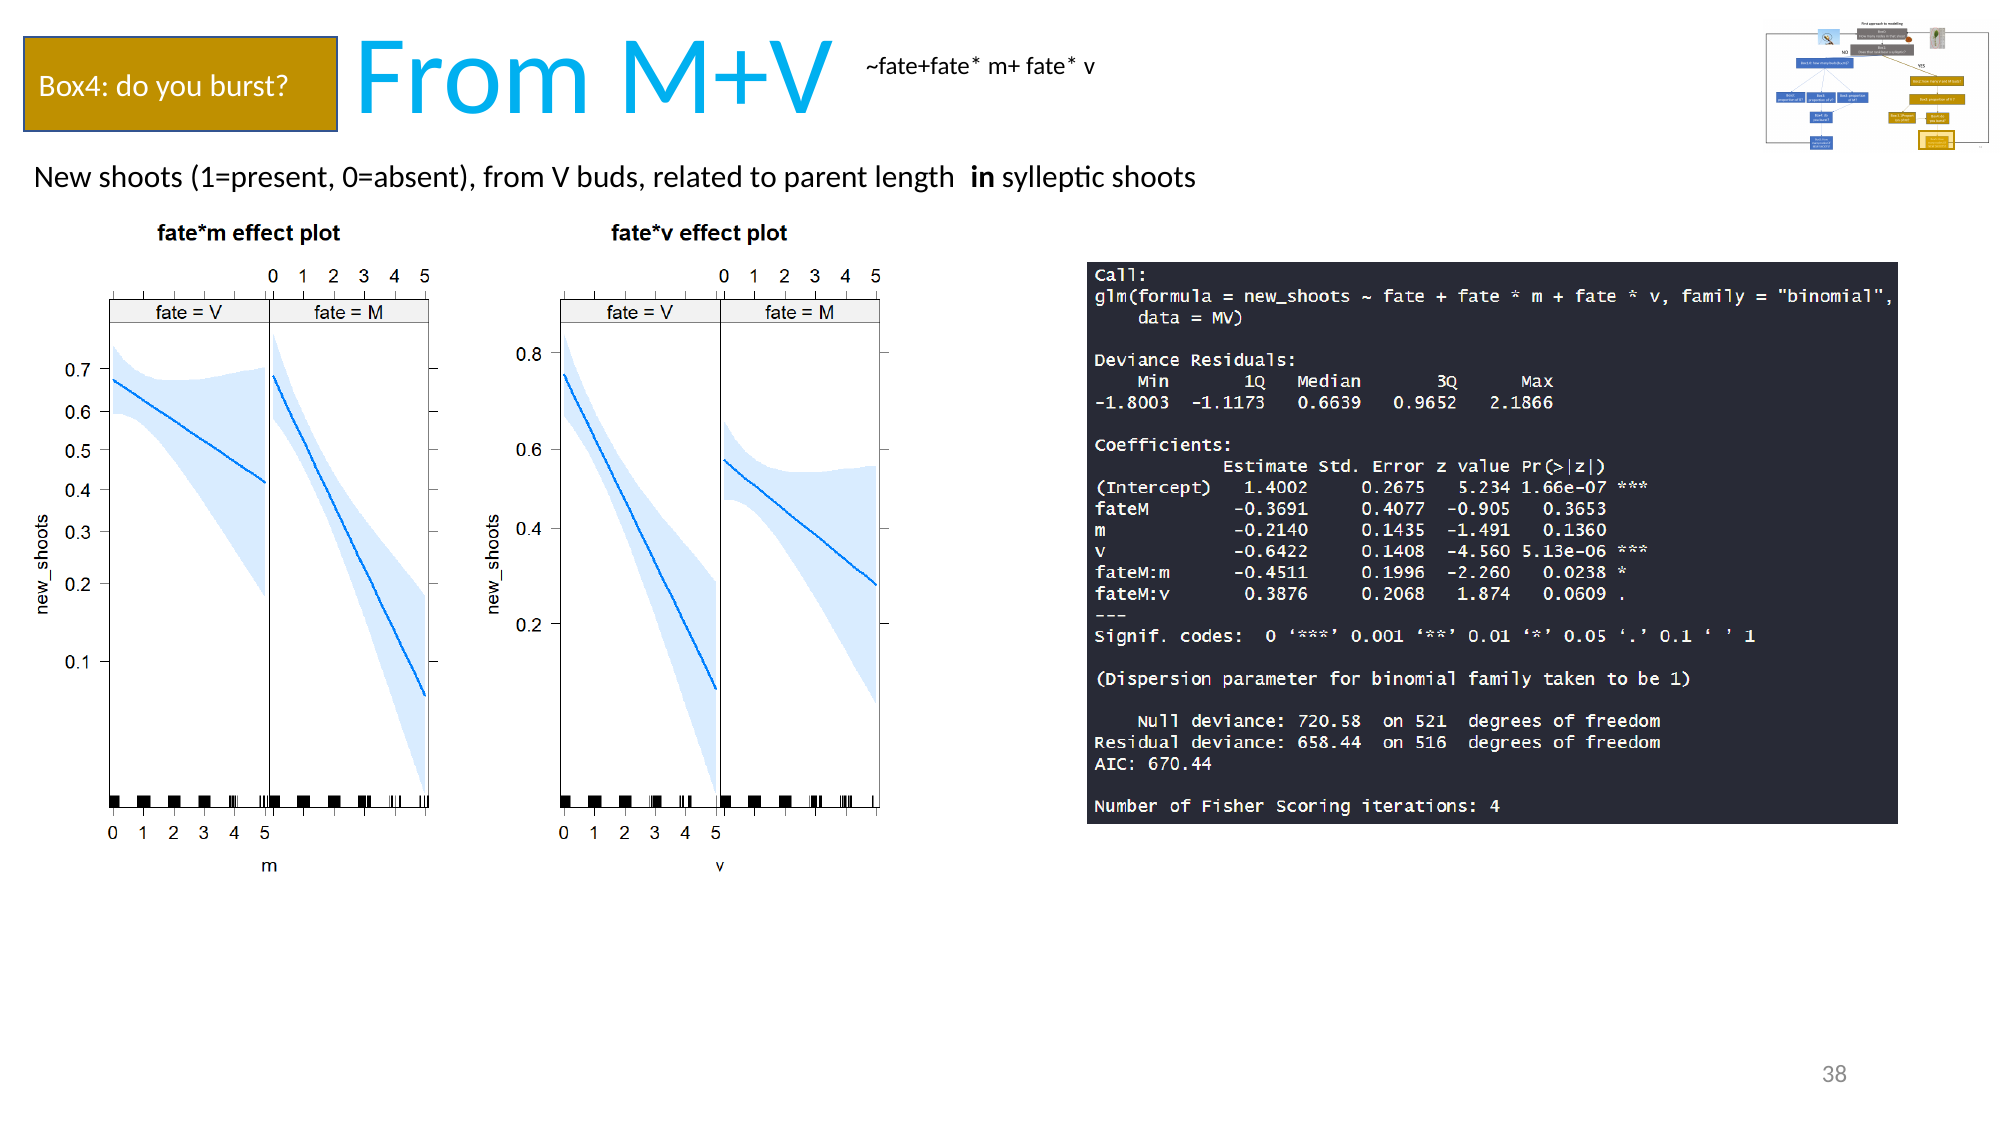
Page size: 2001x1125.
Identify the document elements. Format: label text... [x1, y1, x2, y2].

text_box ~fate+fate* m+ fate* v [851, 42, 1573, 87]
text_box From M+V [338, 0, 849, 144]
picture [1087, 262, 1898, 824]
text_box Box4: do you burst? [23, 36, 338, 132]
text_box New shoots (1=present, 0=absent), from V buds, related to parent length in sylleptic shoots [18, 148, 1327, 201]
slide_number 38 [1412, 1042, 1863, 1103]
picture [23, 213, 925, 890]
picture [1763, 19, 2000, 153]
